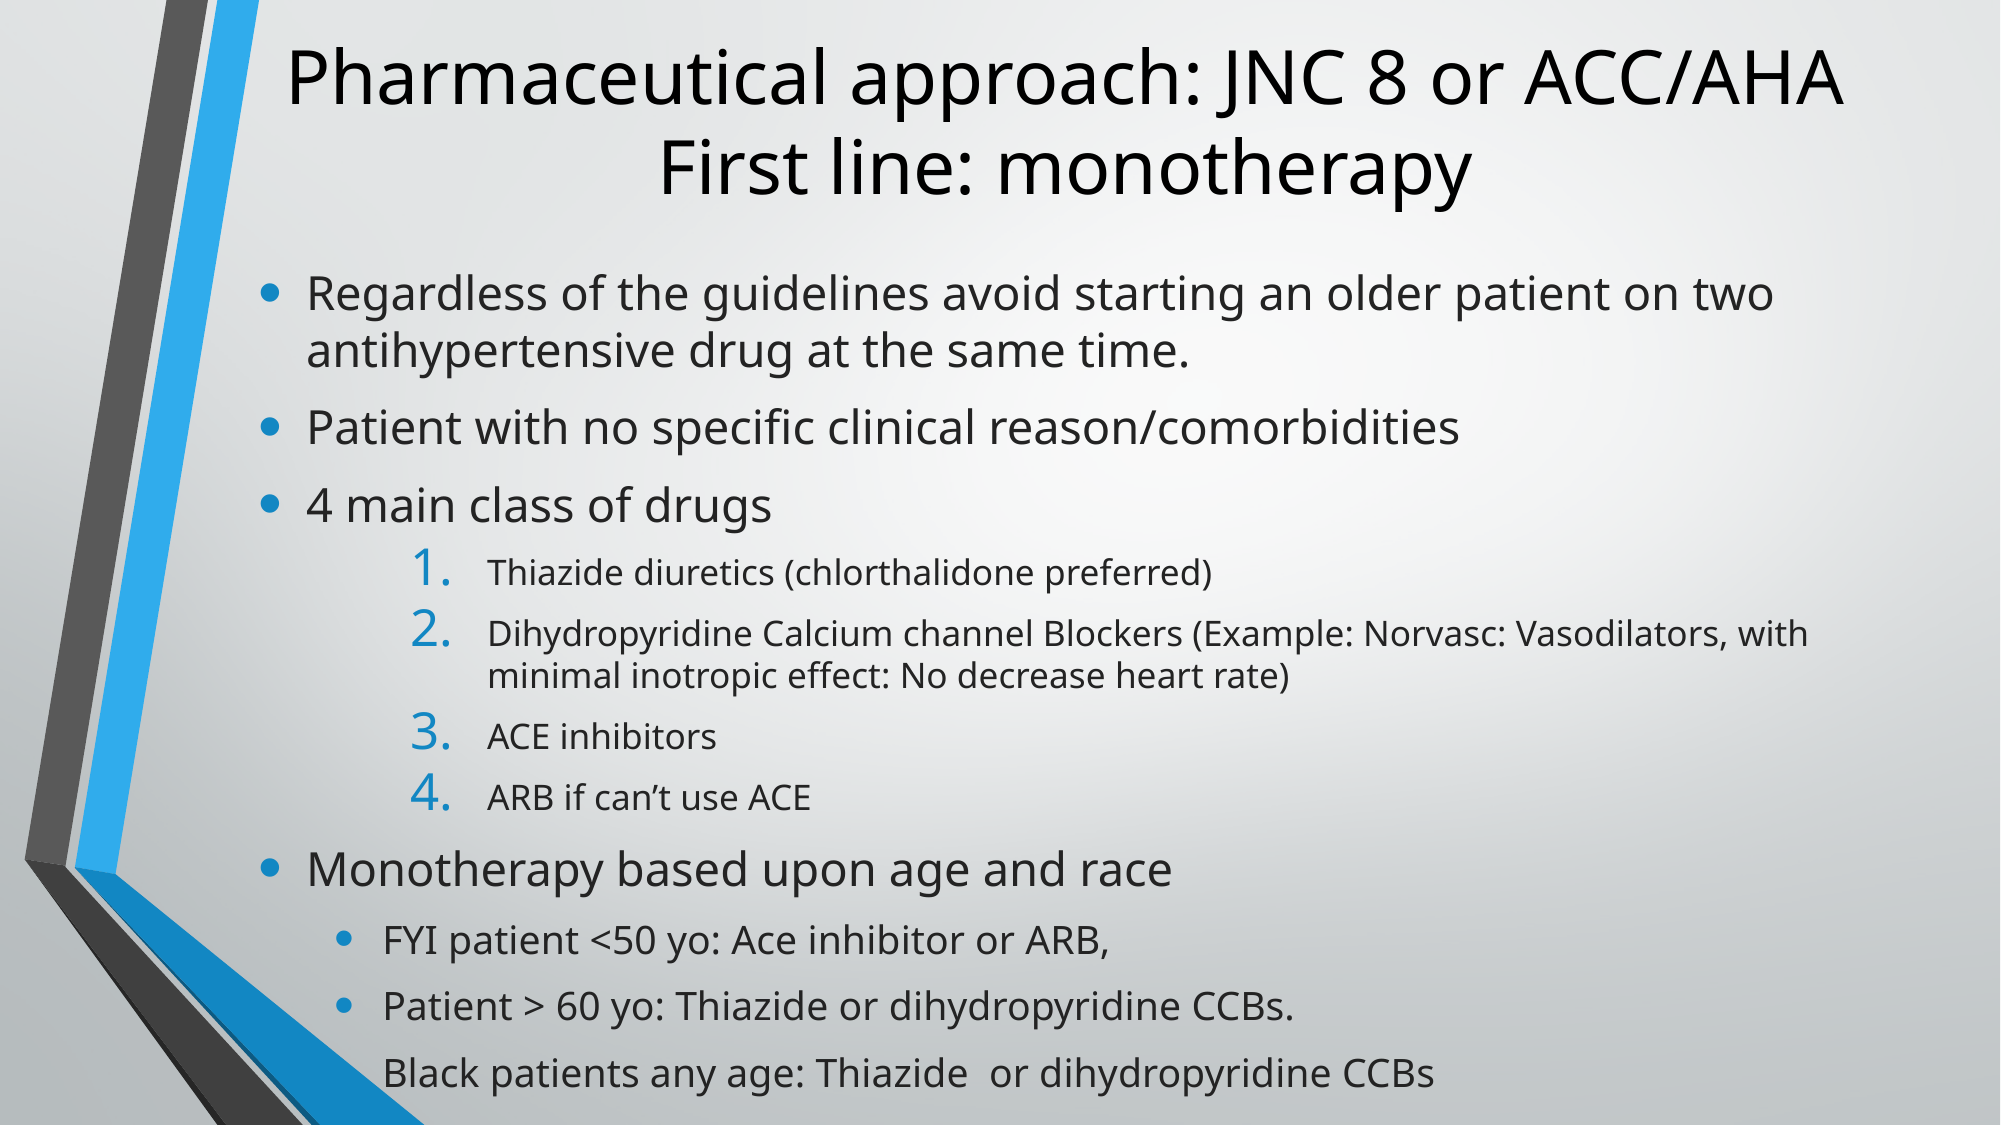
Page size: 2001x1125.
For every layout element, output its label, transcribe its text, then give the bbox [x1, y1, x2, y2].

title Pharmaceutical approach: JNC 8 or ACC/AHA First line: monotherapy [243, 20, 1887, 219]
list Regardless of the guidelines avoid starting an older patient on two antihypertensive drug at the same time. Patient with no specific clinical reason/comorbidities 4 main class of drugs Thiazide diuretics (chlorthalidone preferred) Dihydropyridine Calcium channel Blockers (Example: Norvasc: Vasodilators, with minimal inotropic effect: No decrease heart rate) ACE inhibitors ARB if can’t use ACE Monotherapy based upon age and race FYI patient <50 yo: Ace inhibitor or ARB, Patient > 60 yo: Thiazide or dihydropyridine CCBs. Black patients any age: Thiazide or dihydropyridine CCBs [243, 256, 1953, 1105]
